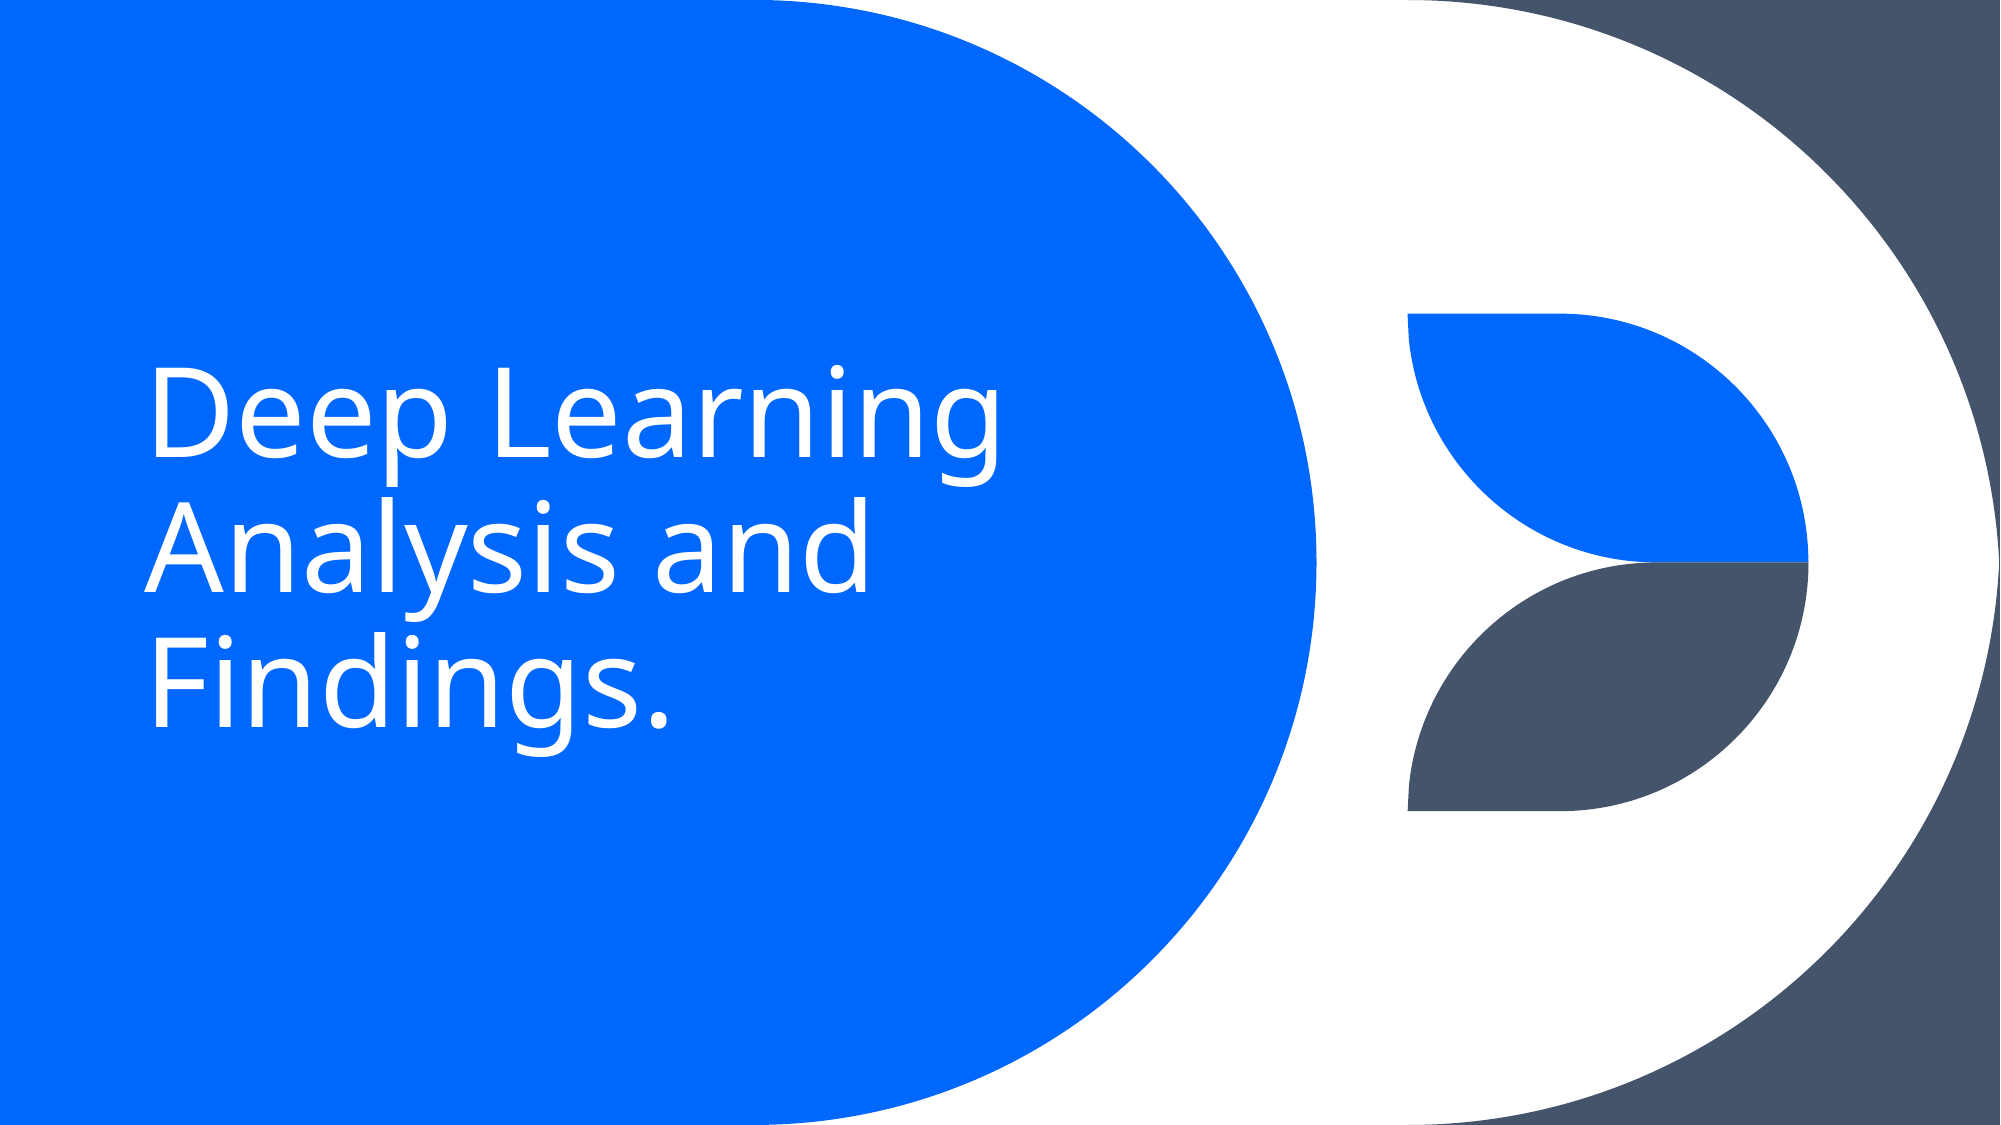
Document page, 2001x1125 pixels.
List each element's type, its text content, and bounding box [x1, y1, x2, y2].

title Deep Learning Analysis and Findings. [129, 362, 1172, 763]
